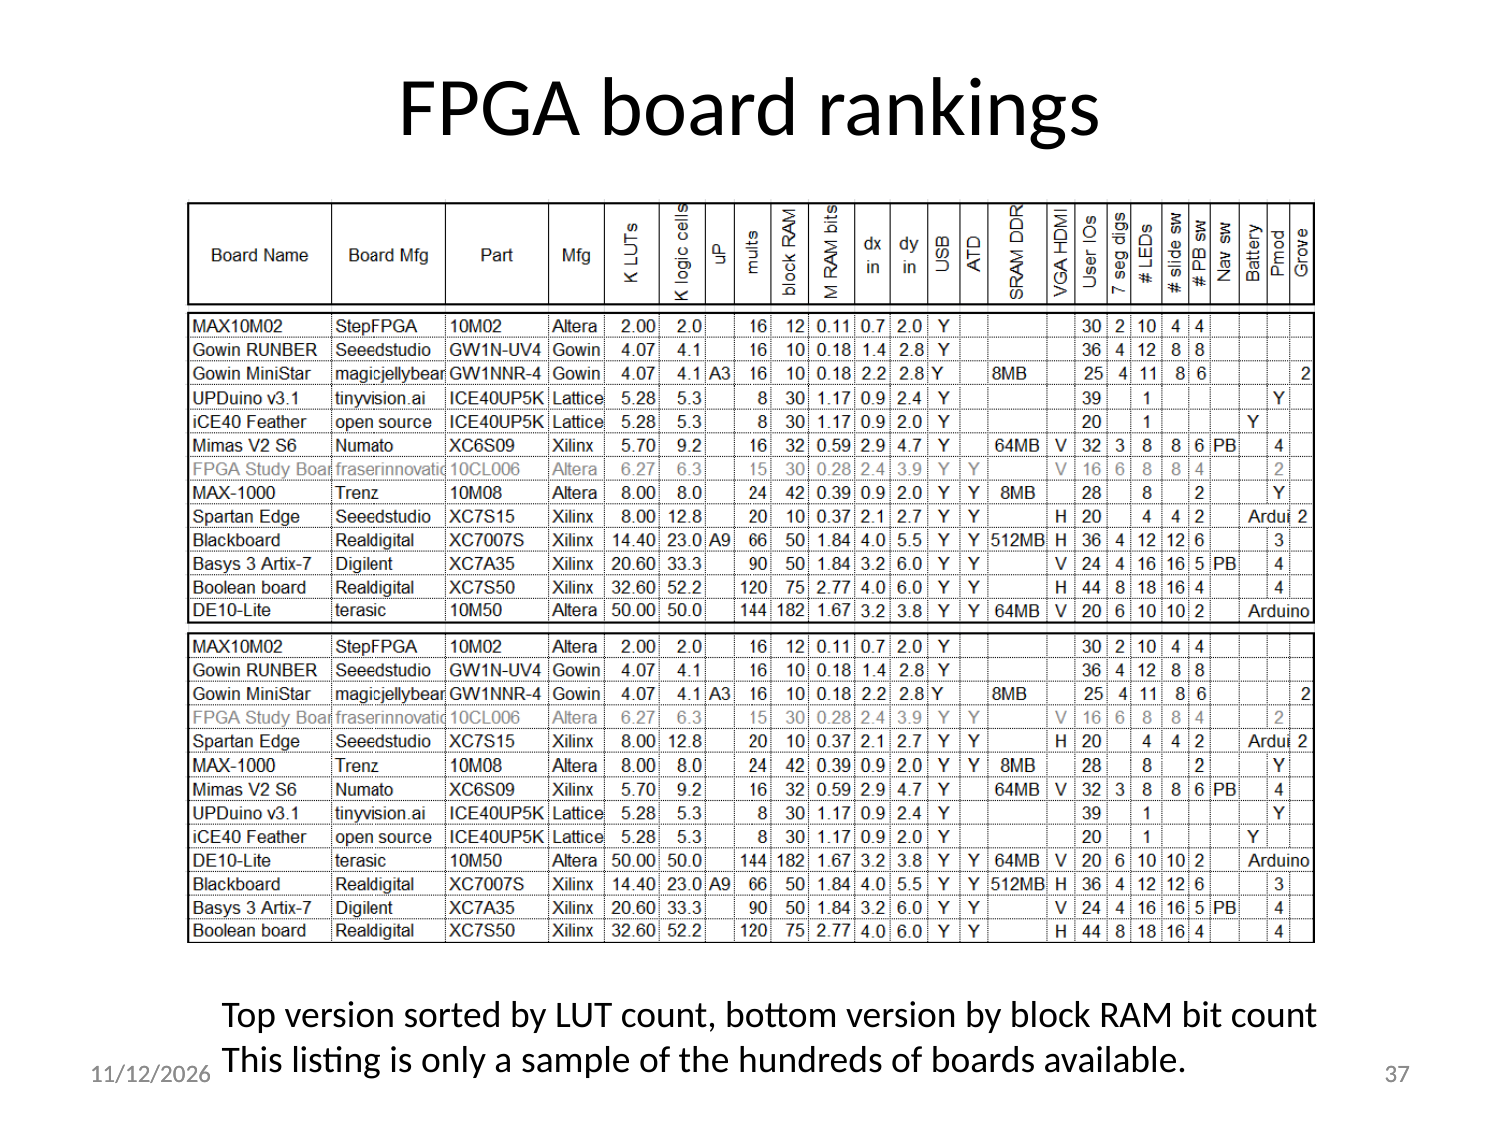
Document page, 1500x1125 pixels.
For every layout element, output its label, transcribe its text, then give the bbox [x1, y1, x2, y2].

text_box [74, 45, 1425, 233]
picture [185, 199, 1315, 943]
text_box 37 [1074, 1042, 1425, 1103]
text_box 7/2/2022 [75, 1042, 425, 1103]
text_box Top version sorted by LUT count, bottom version by block RAM bit count This listing is only a sample of the hundreds of boards available. [206, 982, 1334, 1087]
